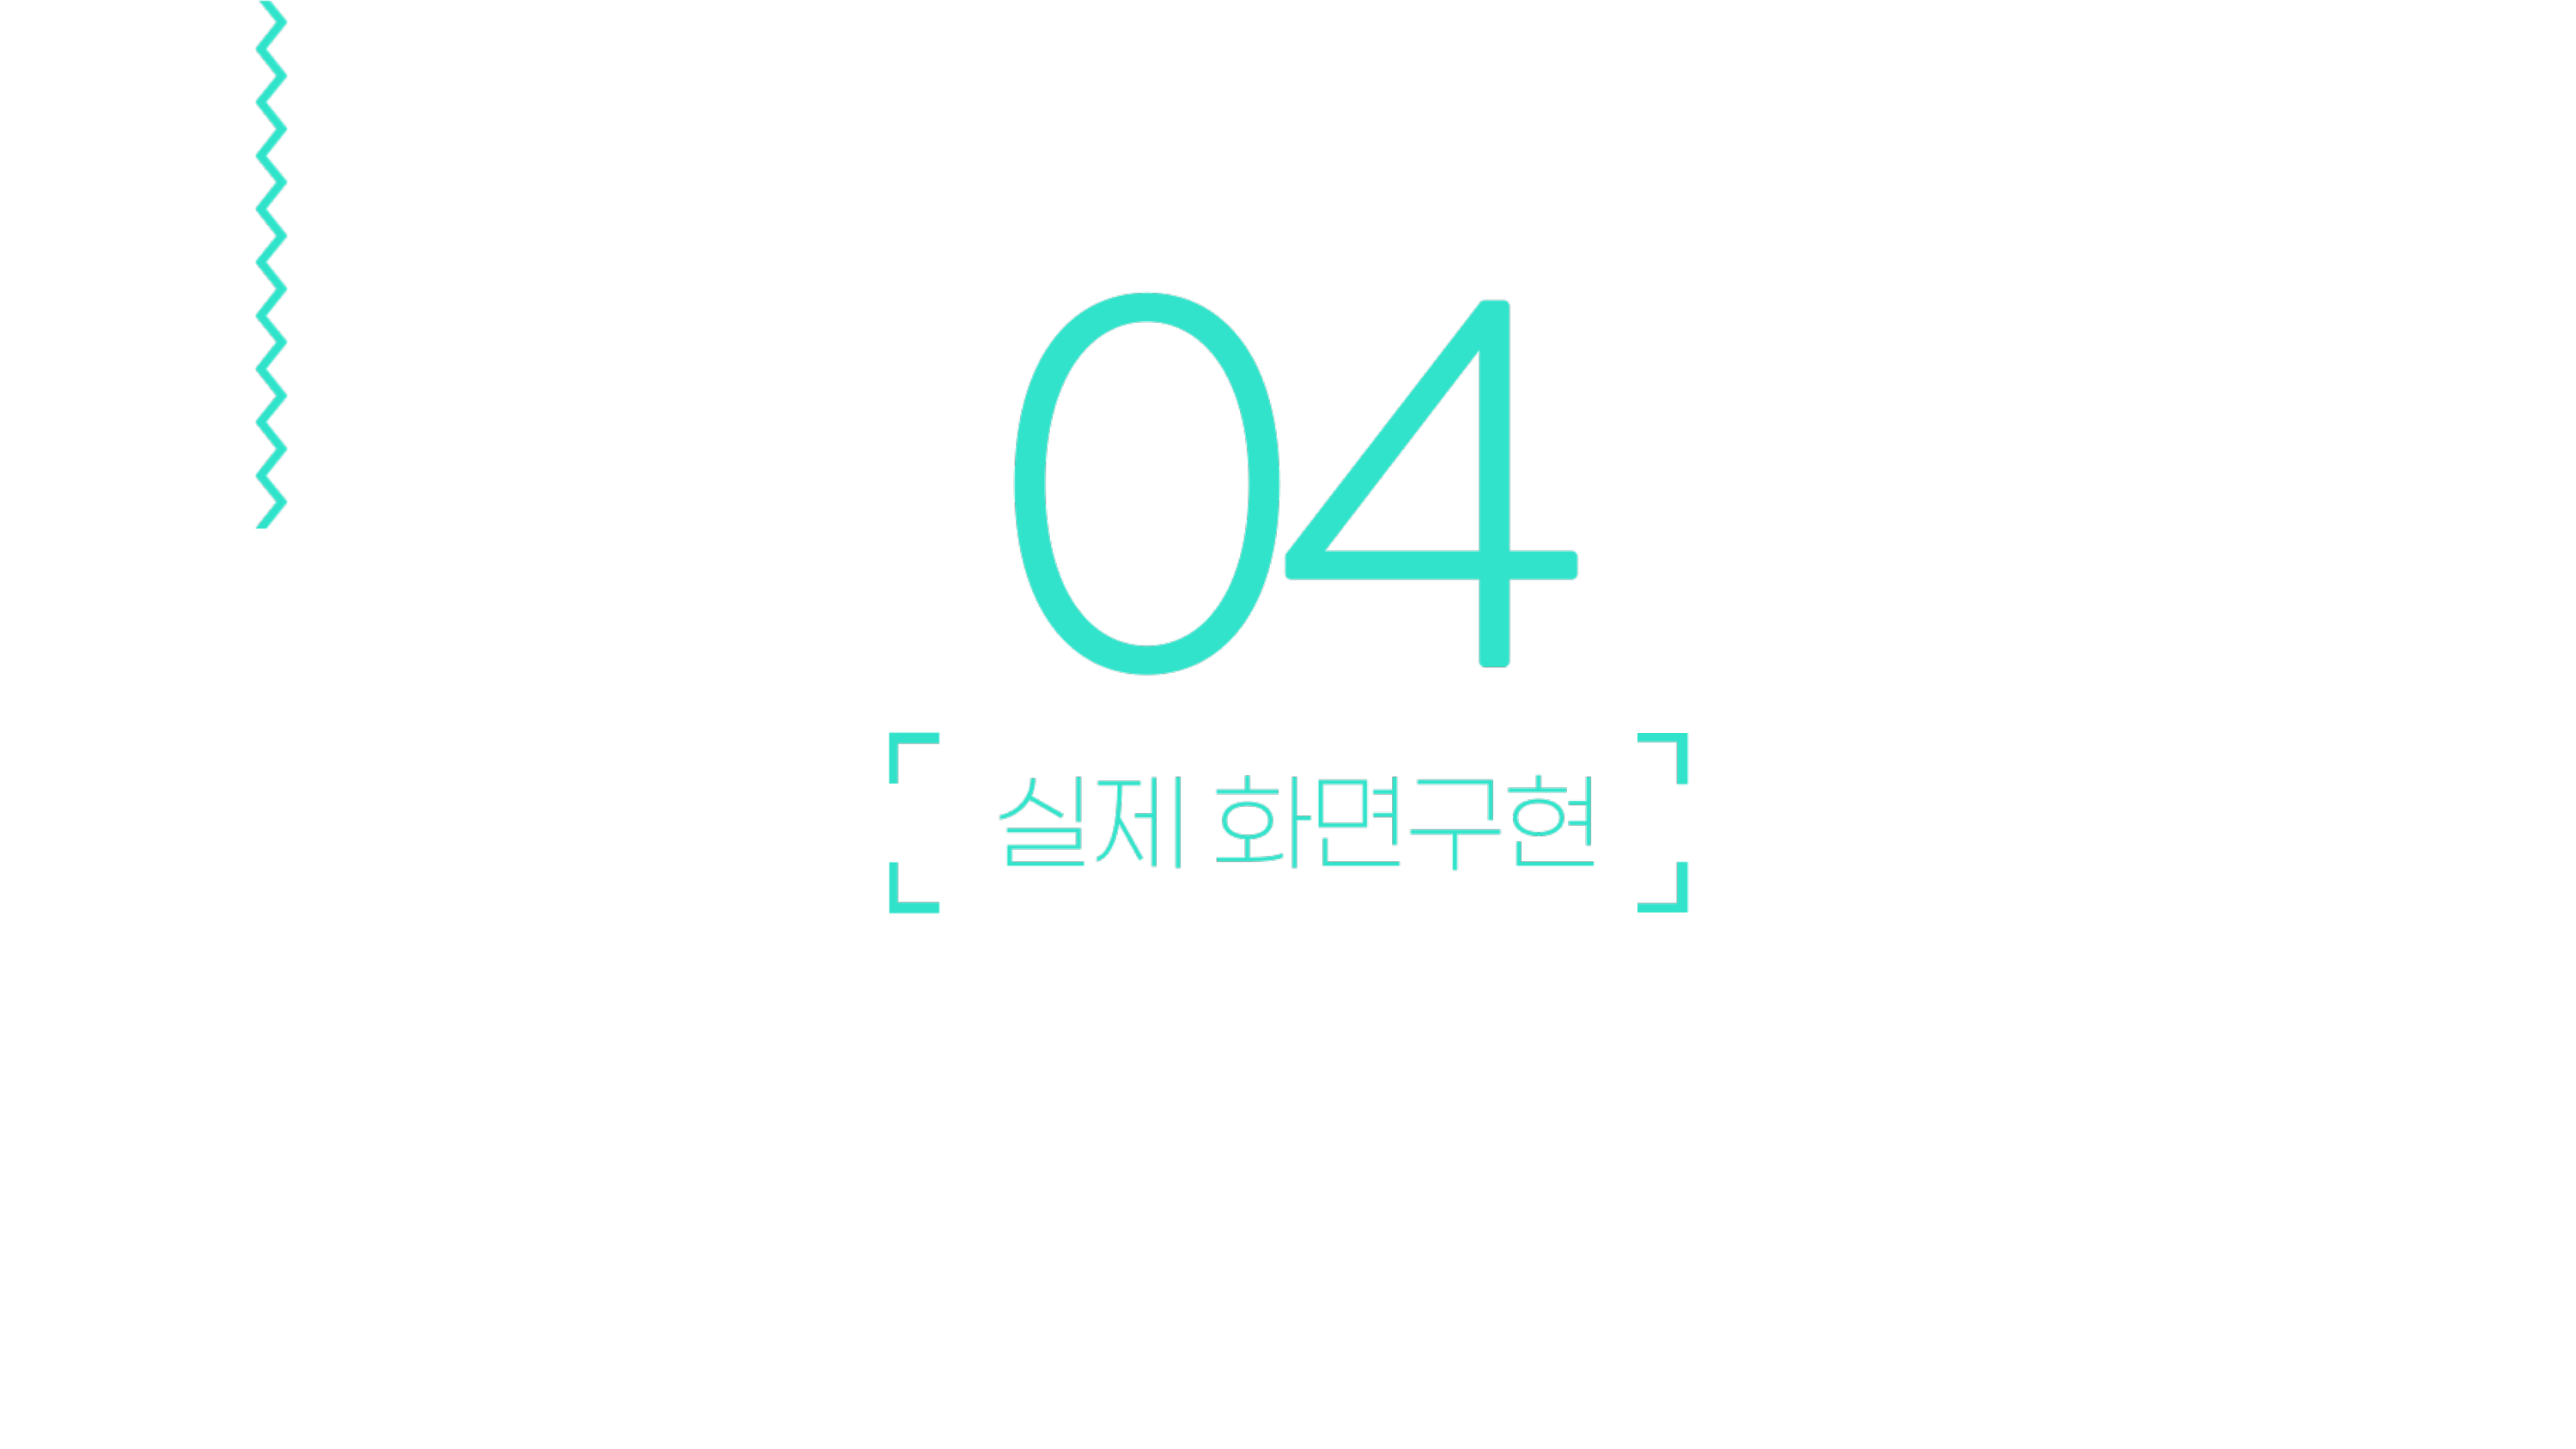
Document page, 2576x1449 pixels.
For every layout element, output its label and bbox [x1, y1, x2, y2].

text_box [7, 247, 536, 281]
picture [256, 1, 287, 247]
text_box [888, 731, 940, 784]
picture [256, 281, 287, 528]
text_box [1637, 733, 1689, 785]
picture [706, 31, 2116, 1210]
text_box [1637, 860, 1689, 913]
text_box [888, 862, 940, 914]
